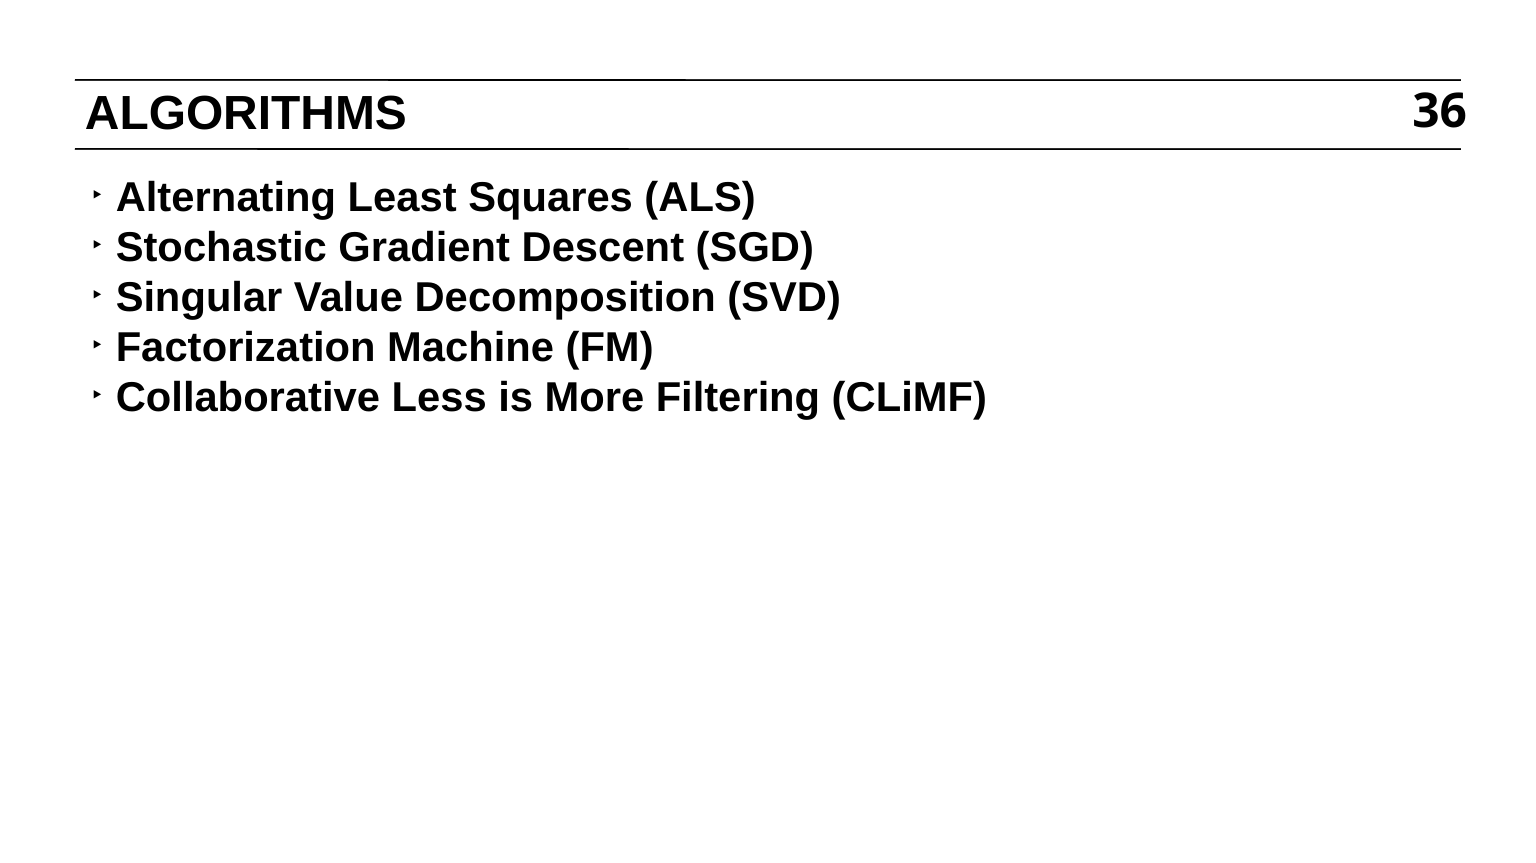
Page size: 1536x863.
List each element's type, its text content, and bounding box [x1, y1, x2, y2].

title ALGORITHMS [76, 82, 1369, 160]
list Alternating Least Squares (ALS) Stochastic Gradient Descent (SGD) Singular Value Decomposition (SVD) Factorization Machine (FM) Collaborative Less is More Filtering (CLiMF) [76, 160, 1460, 823]
slide_number 36 [1410, 83, 1470, 142]
